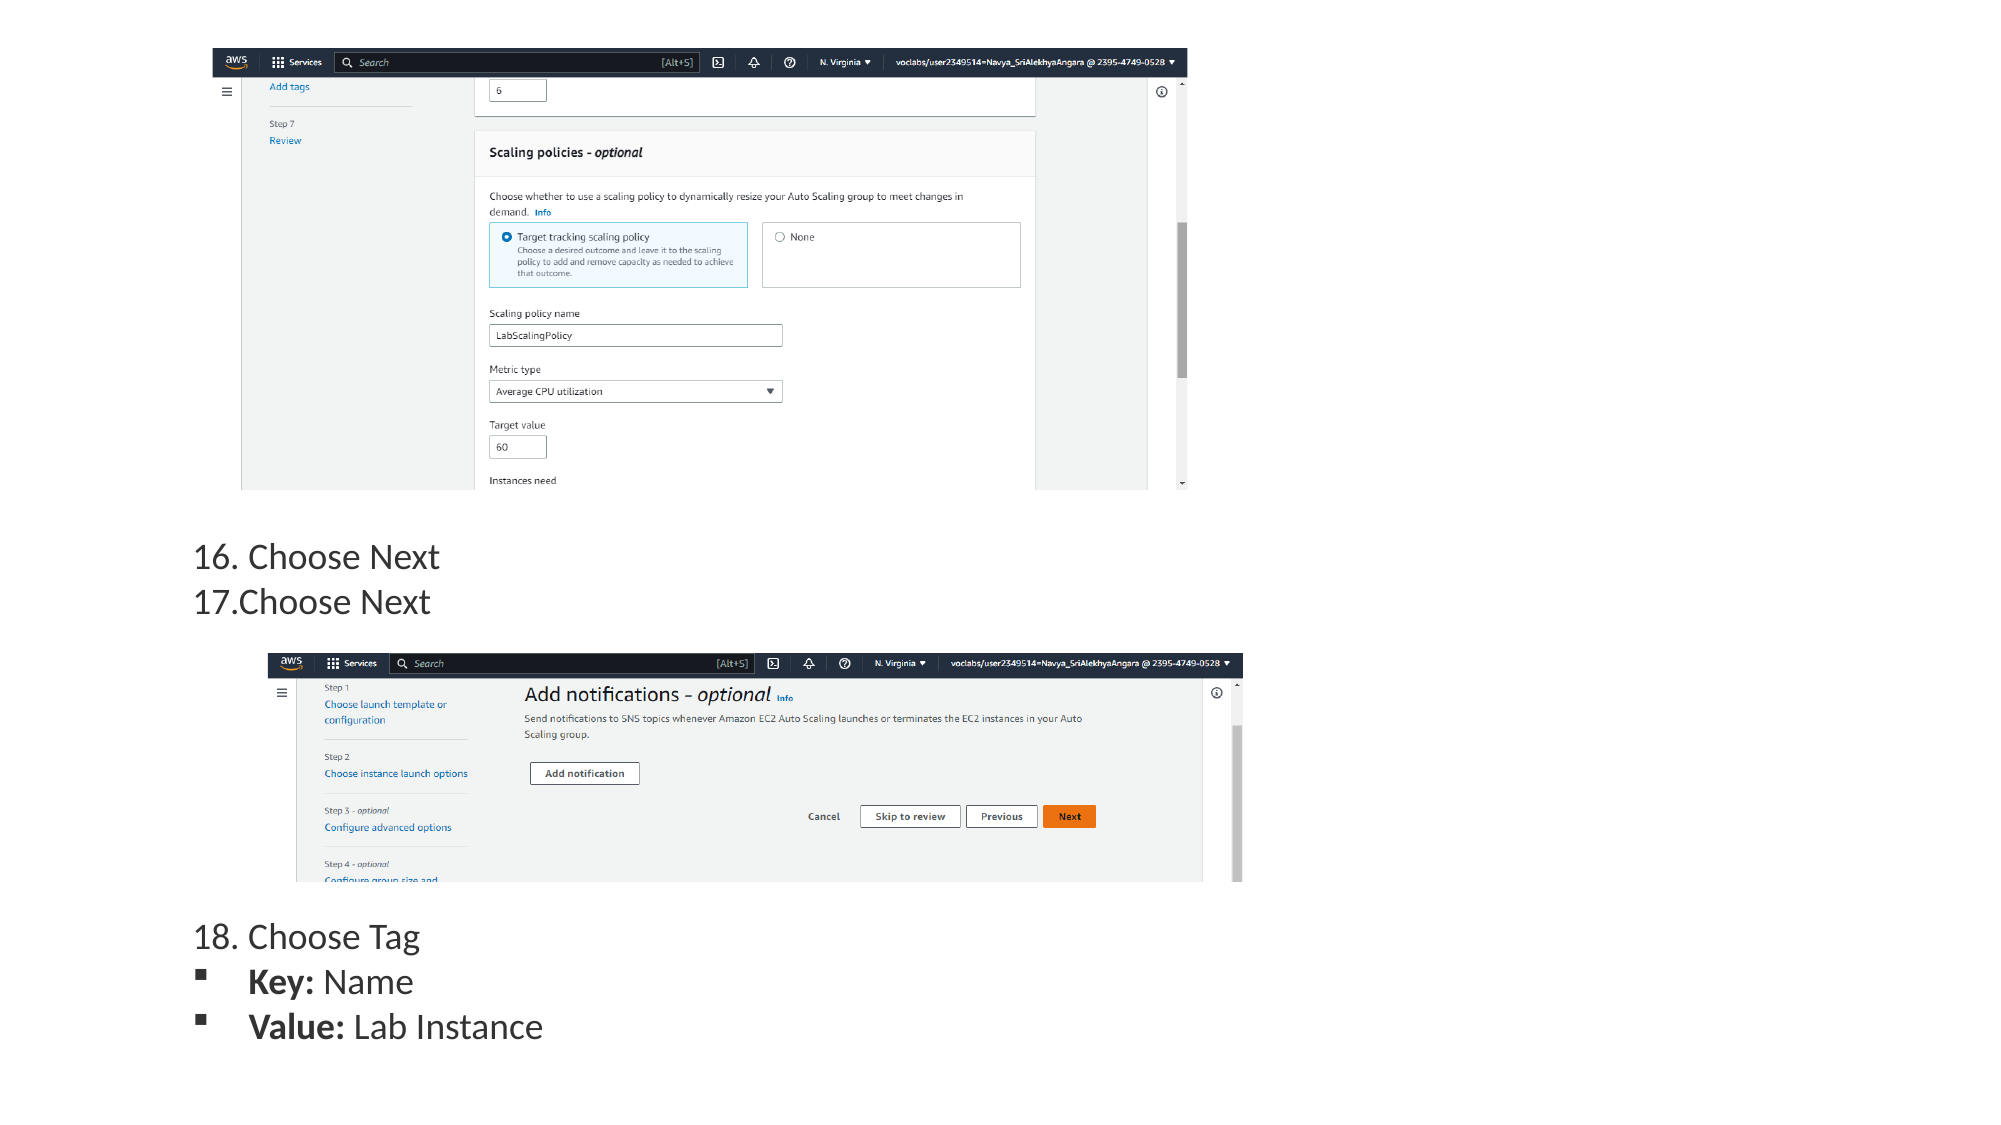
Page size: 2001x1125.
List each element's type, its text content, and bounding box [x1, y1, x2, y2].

picture [267, 653, 1243, 882]
text_box 18. Choose Tag Key: Name Value: Lab Instance [177, 904, 783, 1055]
picture [212, 48, 1188, 490]
text_box 16. Choose Next 17.Choose Next [177, 524, 1500, 630]
